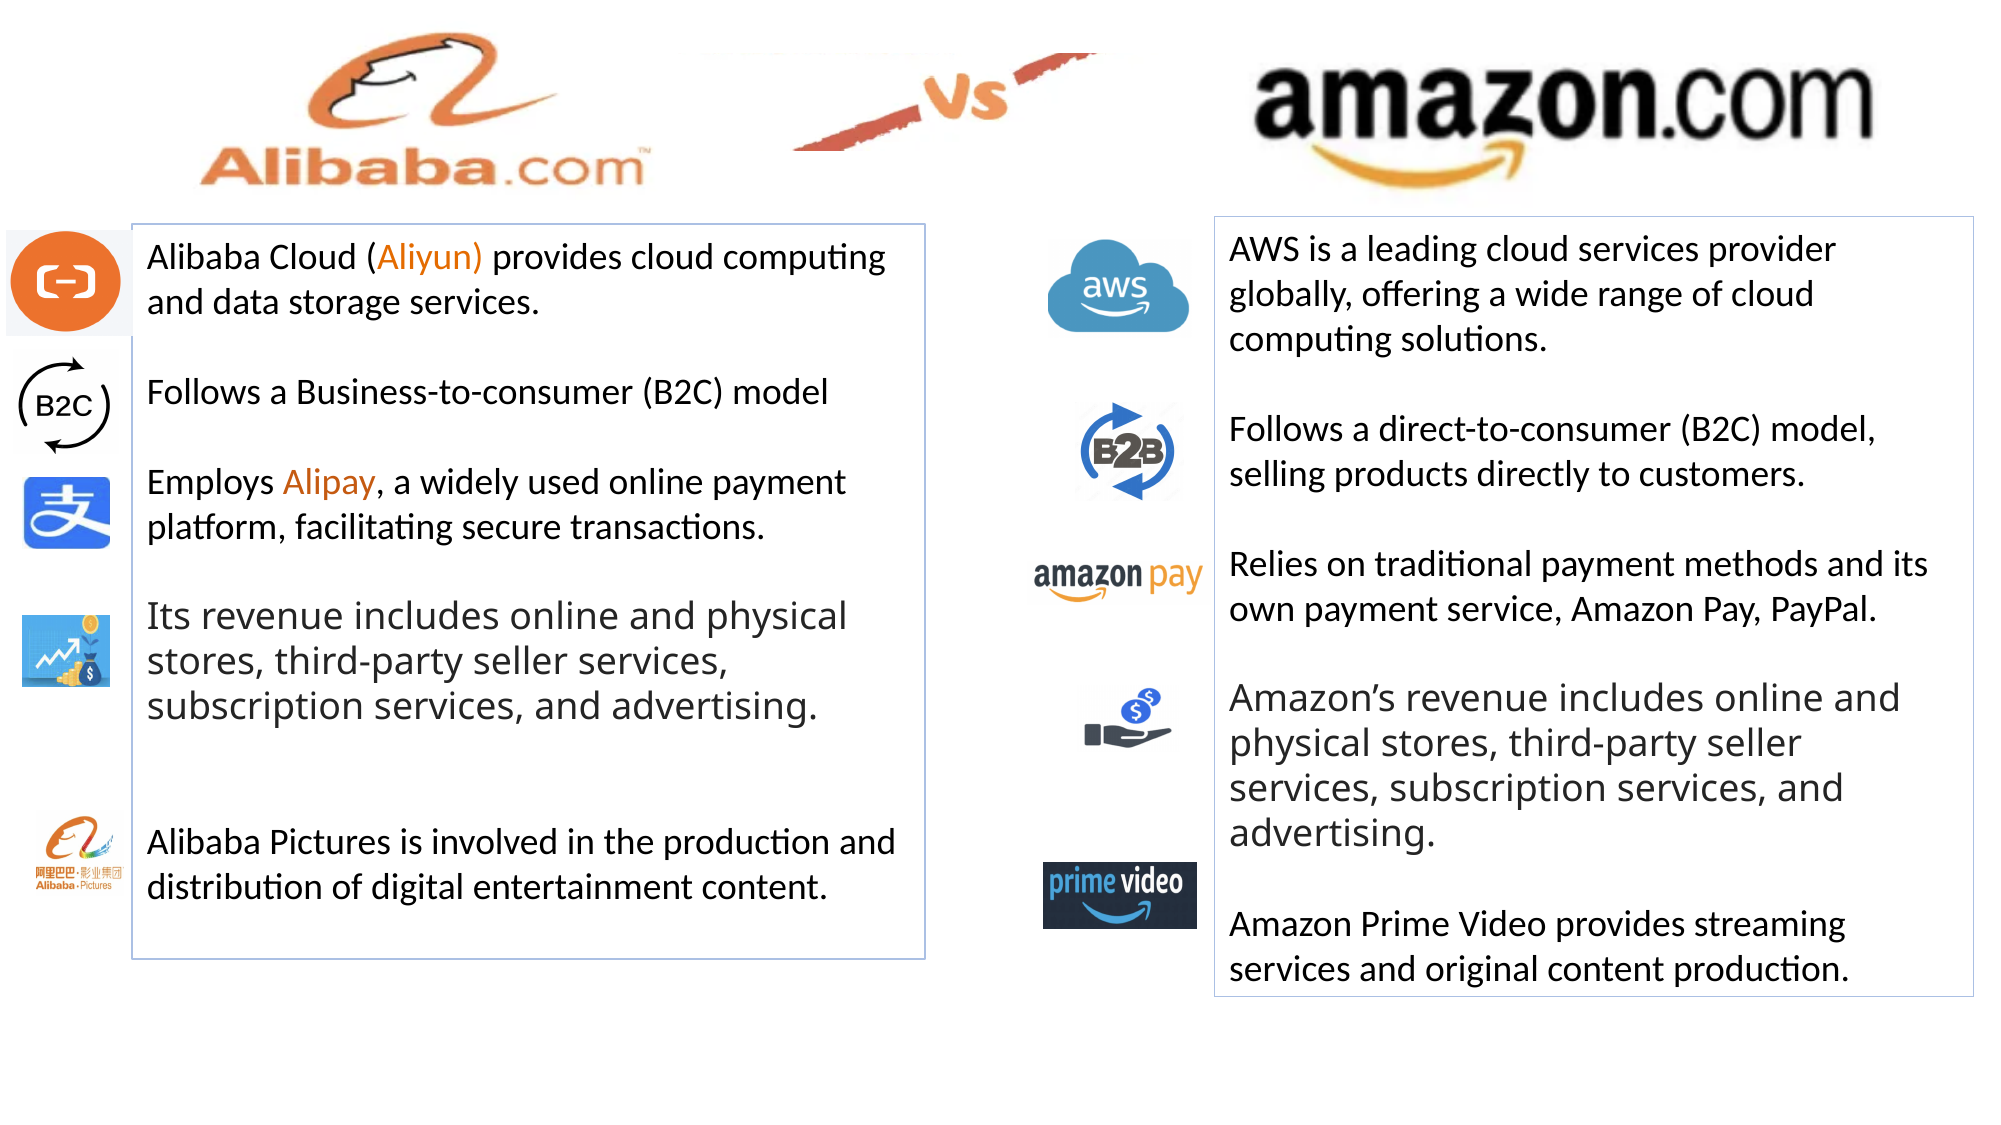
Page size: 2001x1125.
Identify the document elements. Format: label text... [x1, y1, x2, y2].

picture [1077, 685, 1180, 752]
picture [1048, 239, 1192, 338]
picture [678, 43, 1916, 217]
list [192, 0, 678, 200]
text_box Alibaba Cloud (Aliyun) provides cloud computing and data storage services. Follows a Business-to-consumer (B2C) model Employs Alipay, a widely used online payment platform, facilitating secure transactions. Its revenue includes online and physical stores, third-party seller services, subscription services, and advertising. Alibaba Pictures is involved in the production and distribution of digital entertainment content. [132, 224, 925, 959]
picture [1027, 561, 1211, 605]
picture [6, 230, 133, 336]
picture [36, 810, 124, 896]
picture [22, 477, 110, 549]
picture [22, 614, 110, 687]
picture [13, 349, 119, 454]
picture [1075, 402, 1184, 501]
text_box AWS is a leading cloud services provider globally, offering a wide range of cloud computing solutions. Follows a direct-to-consumer (B2C) model, selling products directly to customers. Relies on traditional payment methods and its own payment service, Amazon Pay, PayPal. Amazon’s revenue includes online and physical stores, third-party seller services, subscription services, and advertising. Amazon Prime Video provides streaming services and original content production. [1214, 216, 1974, 997]
picture [1043, 862, 1197, 929]
